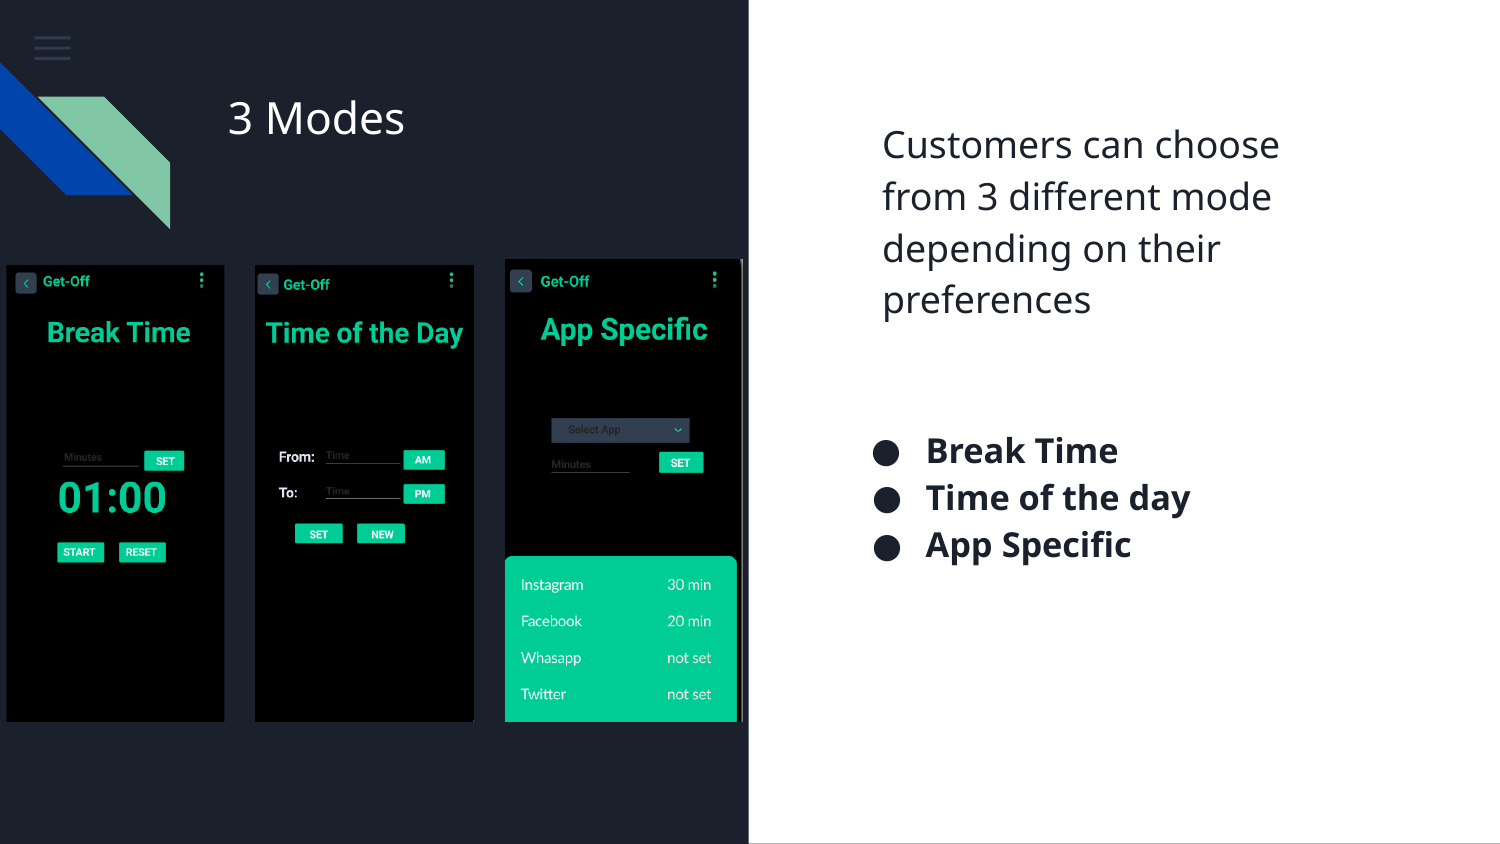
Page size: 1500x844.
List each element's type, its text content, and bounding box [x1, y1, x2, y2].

picture [504, 259, 744, 722]
picture [6, 265, 225, 722]
title 3 Modes [212, 75, 706, 160]
list Break Time Time of the day App Specific [837, 407, 1272, 580]
title Customers can choose from 3 different mode depending on their preferences [866, 85, 1301, 350]
picture [255, 265, 475, 722]
